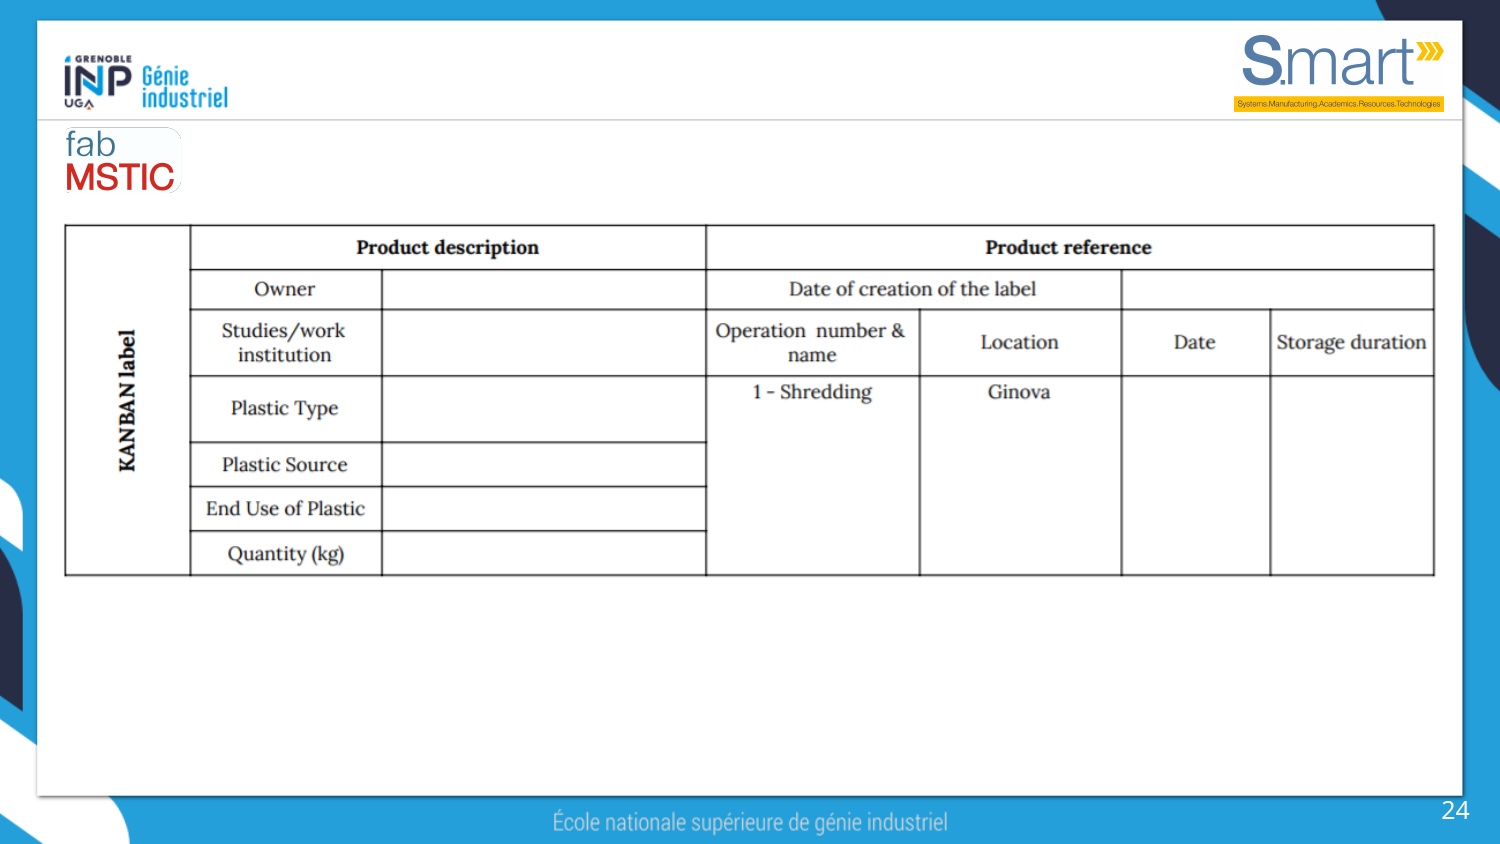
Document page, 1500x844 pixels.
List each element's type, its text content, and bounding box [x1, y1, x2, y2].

slide_number ‹#› [1394, 779, 1485, 844]
picture [0, 0, 1500, 844]
